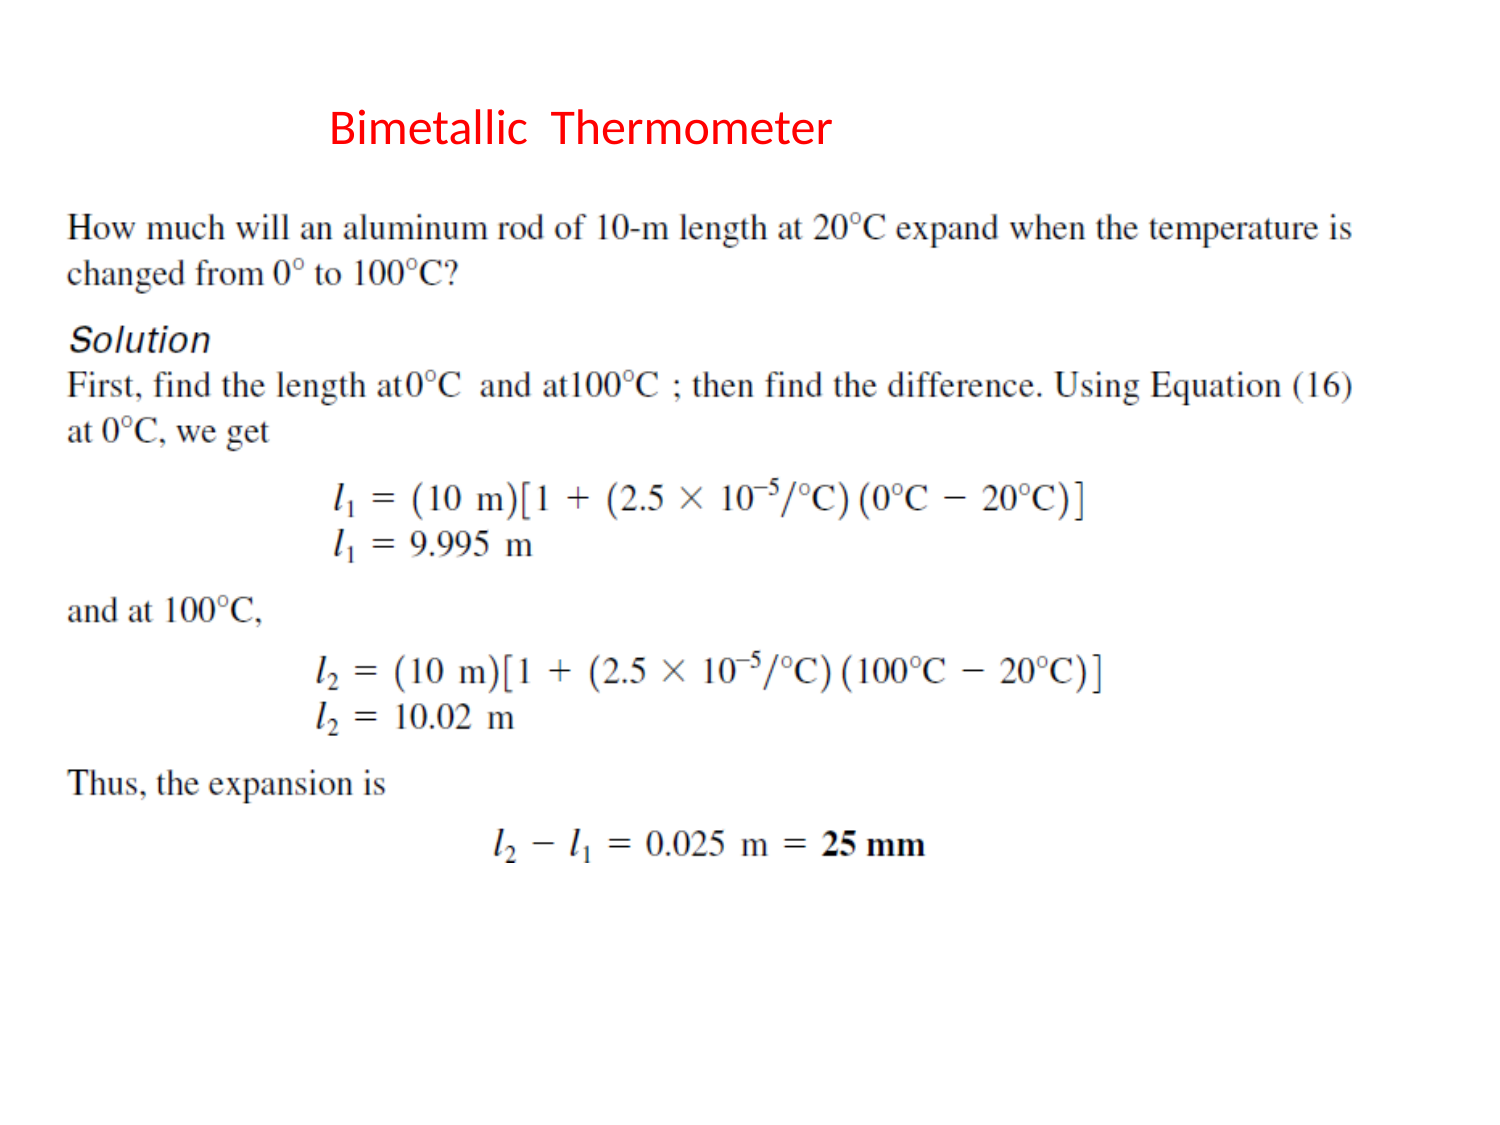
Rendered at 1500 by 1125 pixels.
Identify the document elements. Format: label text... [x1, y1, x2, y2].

text_box Bimetallic Thermometer [314, 87, 849, 163]
picture [56, 199, 1451, 863]
